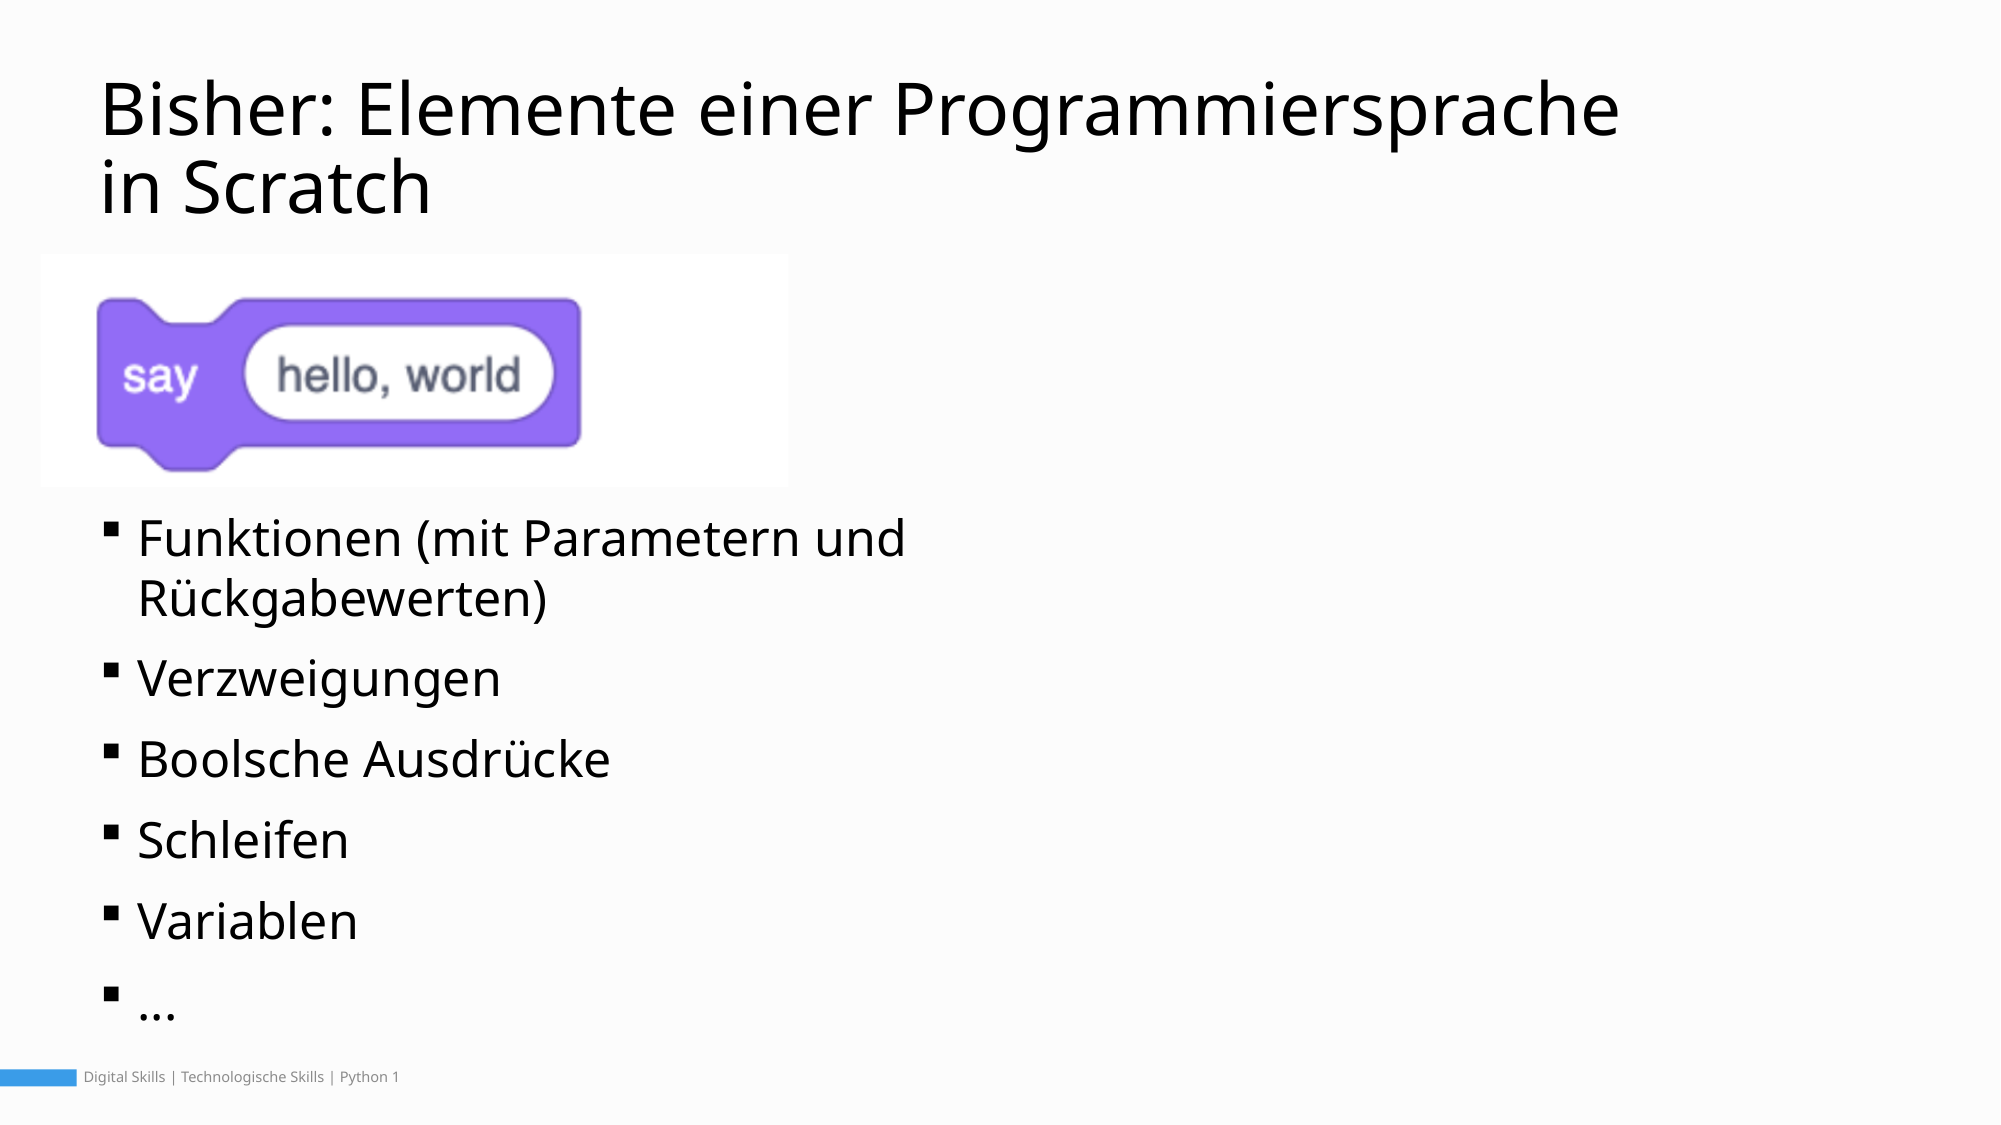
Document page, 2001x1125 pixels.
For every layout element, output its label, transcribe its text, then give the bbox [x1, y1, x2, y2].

title Bisher: Elemente einer Programmiersprache in Scratch [84, 64, 1810, 132]
picture [40, 254, 789, 488]
list Funktionen (mit Parametern und Rückgabewerten) Verzweigungen Boolsche Ausdrücke Schleifen Variablen ... [84, 498, 1000, 958]
